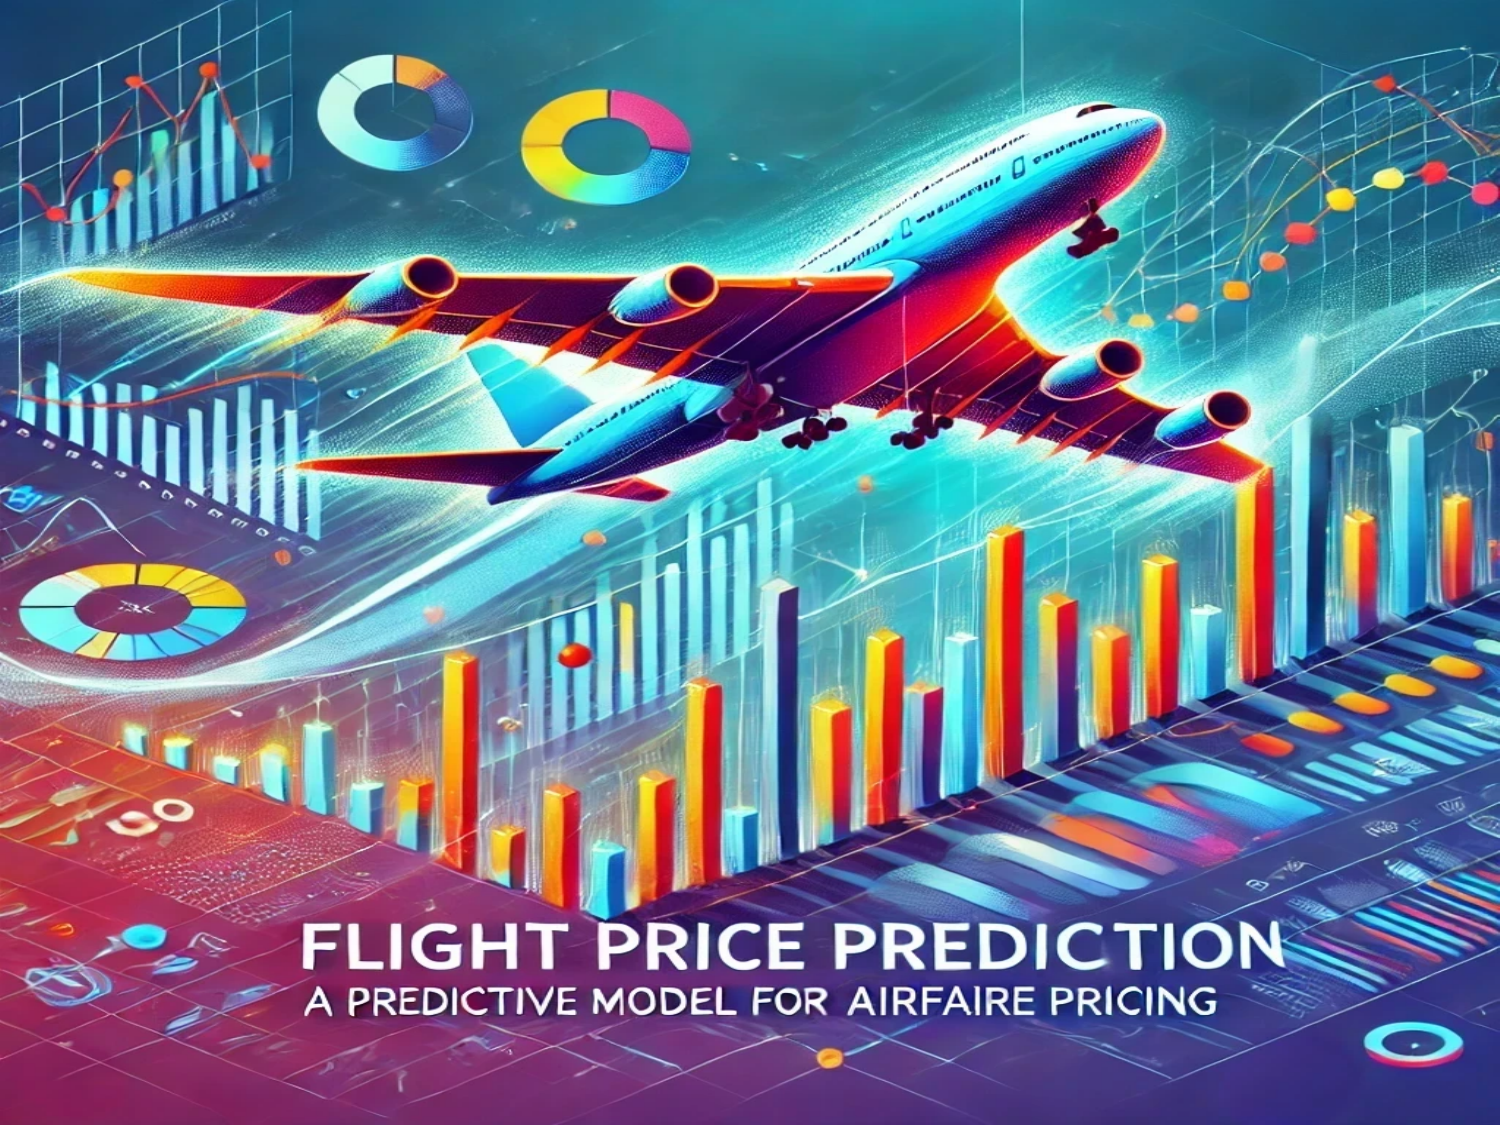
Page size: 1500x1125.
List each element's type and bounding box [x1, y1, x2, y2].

list [0, 0, 1500, 1125]
